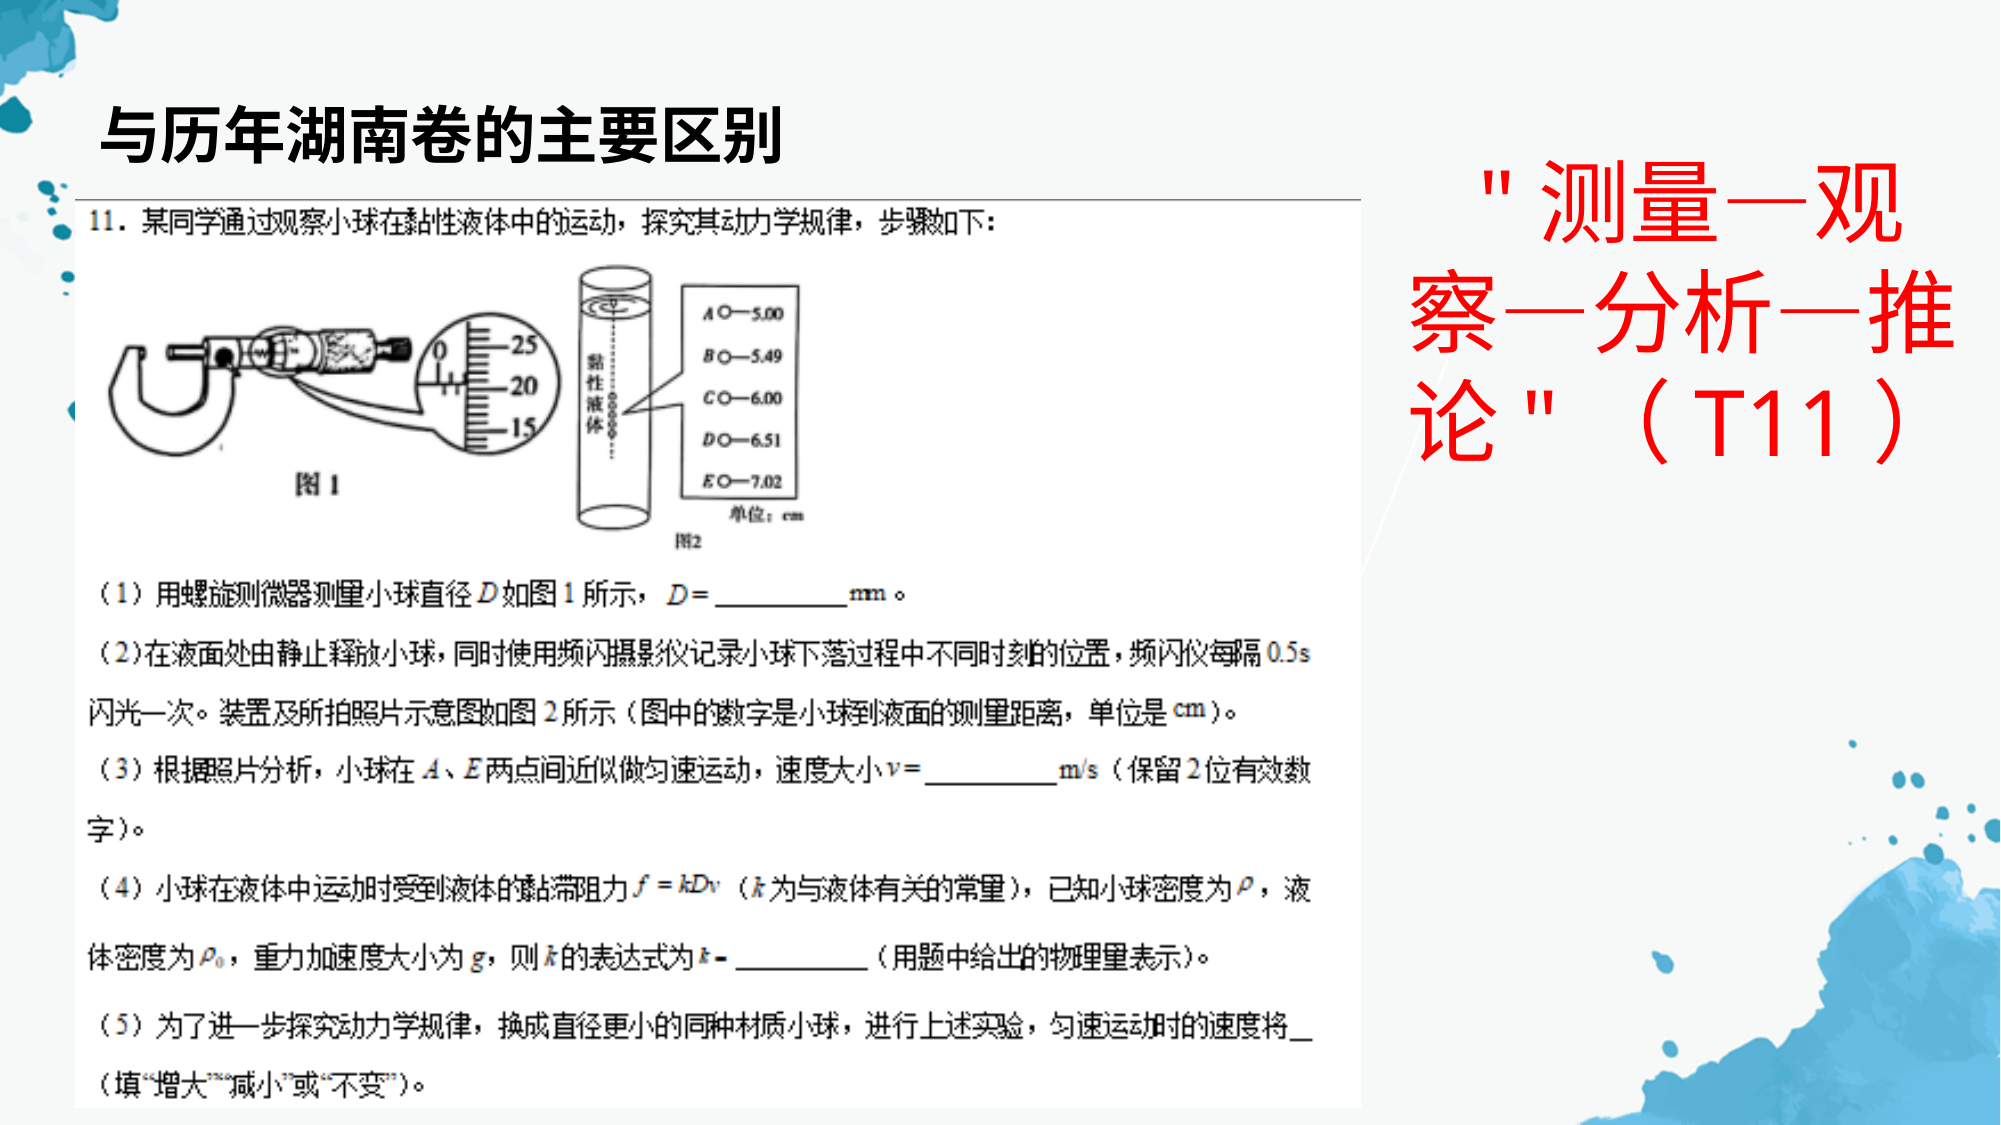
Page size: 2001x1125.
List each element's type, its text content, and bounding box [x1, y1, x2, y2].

text_box "测量—观察—分析—推论"（T11） [1392, 137, 2000, 256]
text_box 与历年湖南卷的主要区别 [78, 43, 1922, 194]
picture [0, 0, 2001, 1125]
